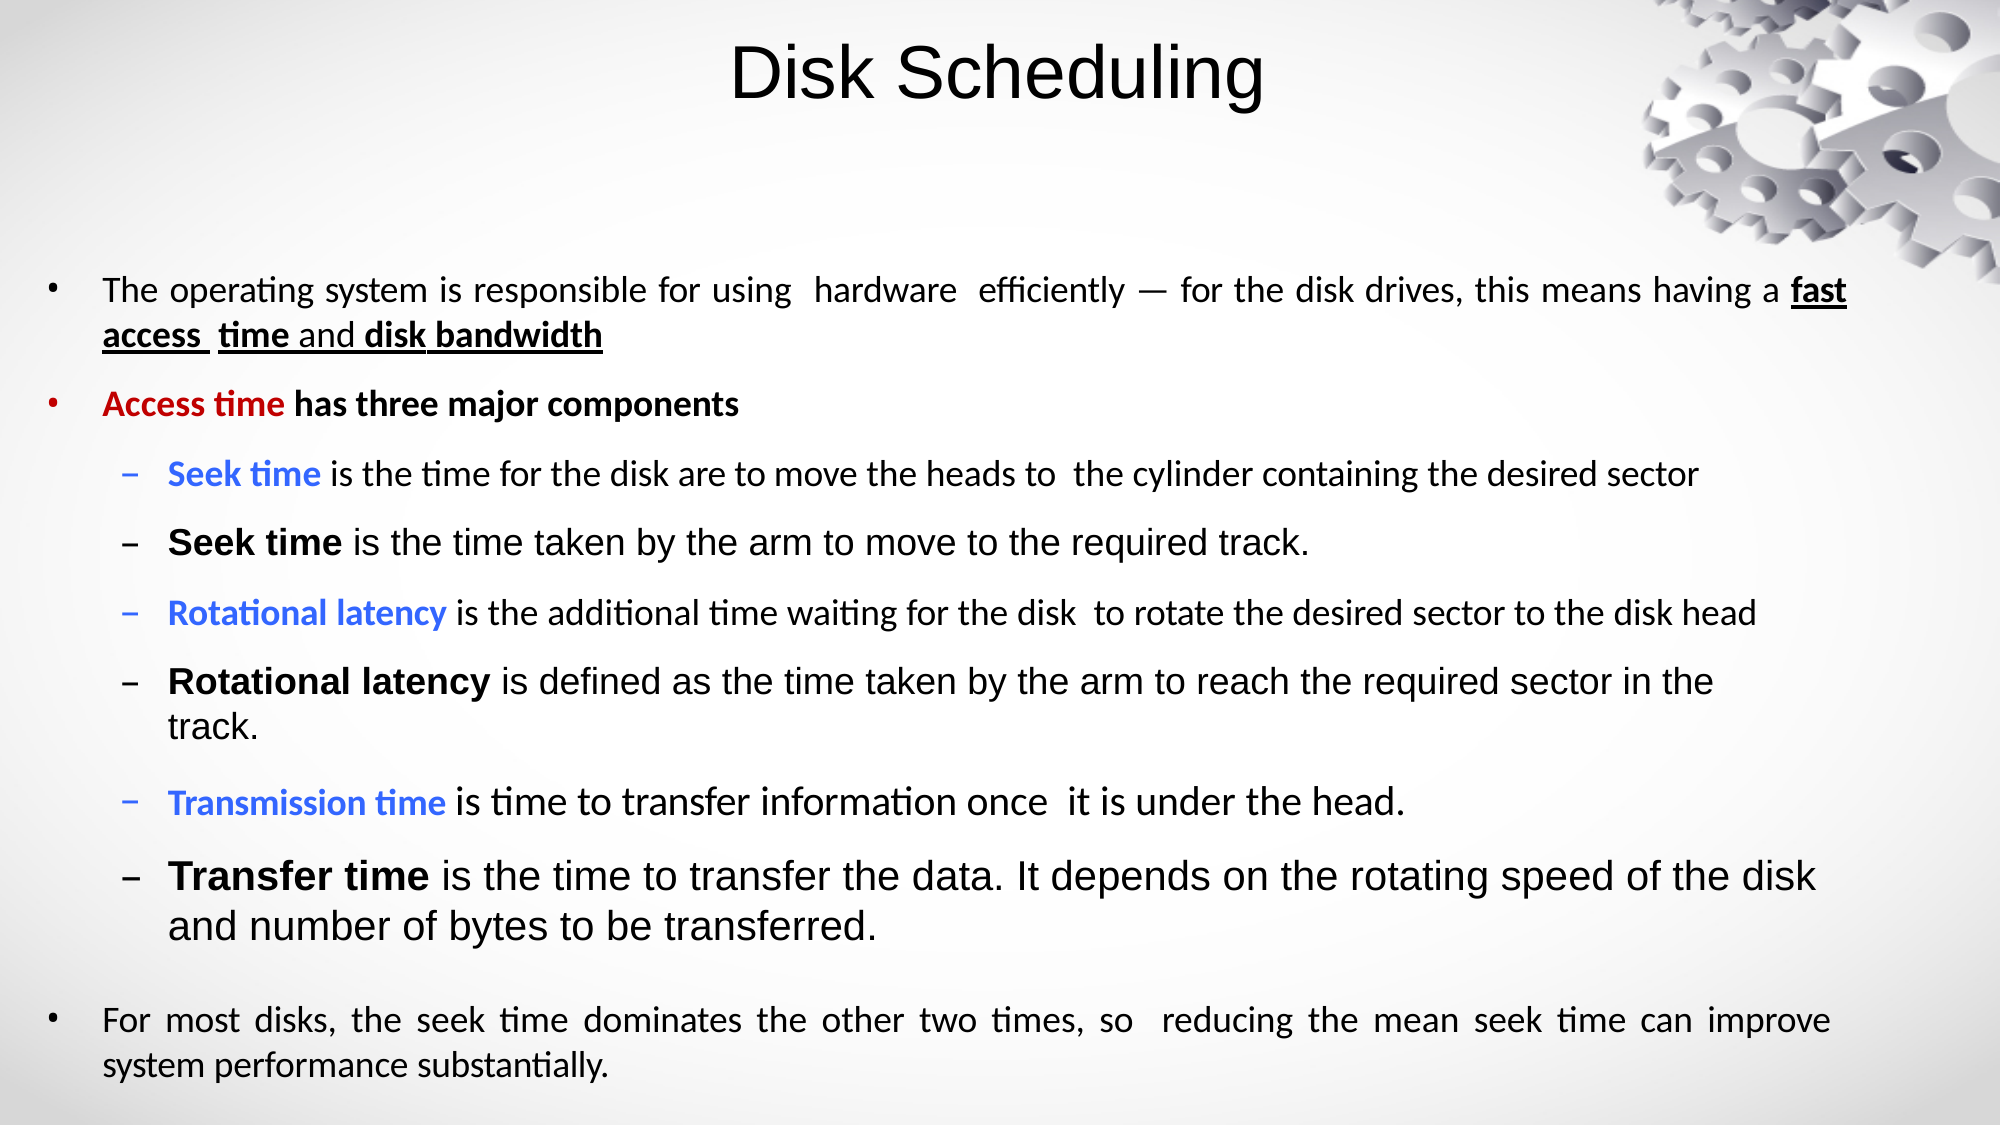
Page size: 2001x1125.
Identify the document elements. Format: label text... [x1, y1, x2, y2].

text_box The operating system is responsible for using hardware efficiently — for the disk drives, this means having a fast access time and disk bandwidth Access time has three major components Seek time is the time for the disk are to move the heads to the cylinder containing the desired sector Seek time is the time taken by the arm to move to the required track. Rotational latency is the additional time waiting for the disk to rotate the desired sector to the disk head Rotational latency is defined as the time taken by the arm to reach the required sector in the track. Transmission time is time to transfer information once it is under the head. Transfer time is the time to transfer the data. It depends on the rotating speed of the disk and number of bytes to be transferred. For most disks, the seek time dominates the other two times, so reducing the mean seek time can improve system performance substantially. [43, 262, 1848, 1125]
title Disk Scheduling [727, 0, 1273, 163]
picture [0, 0, 2000, 1125]
